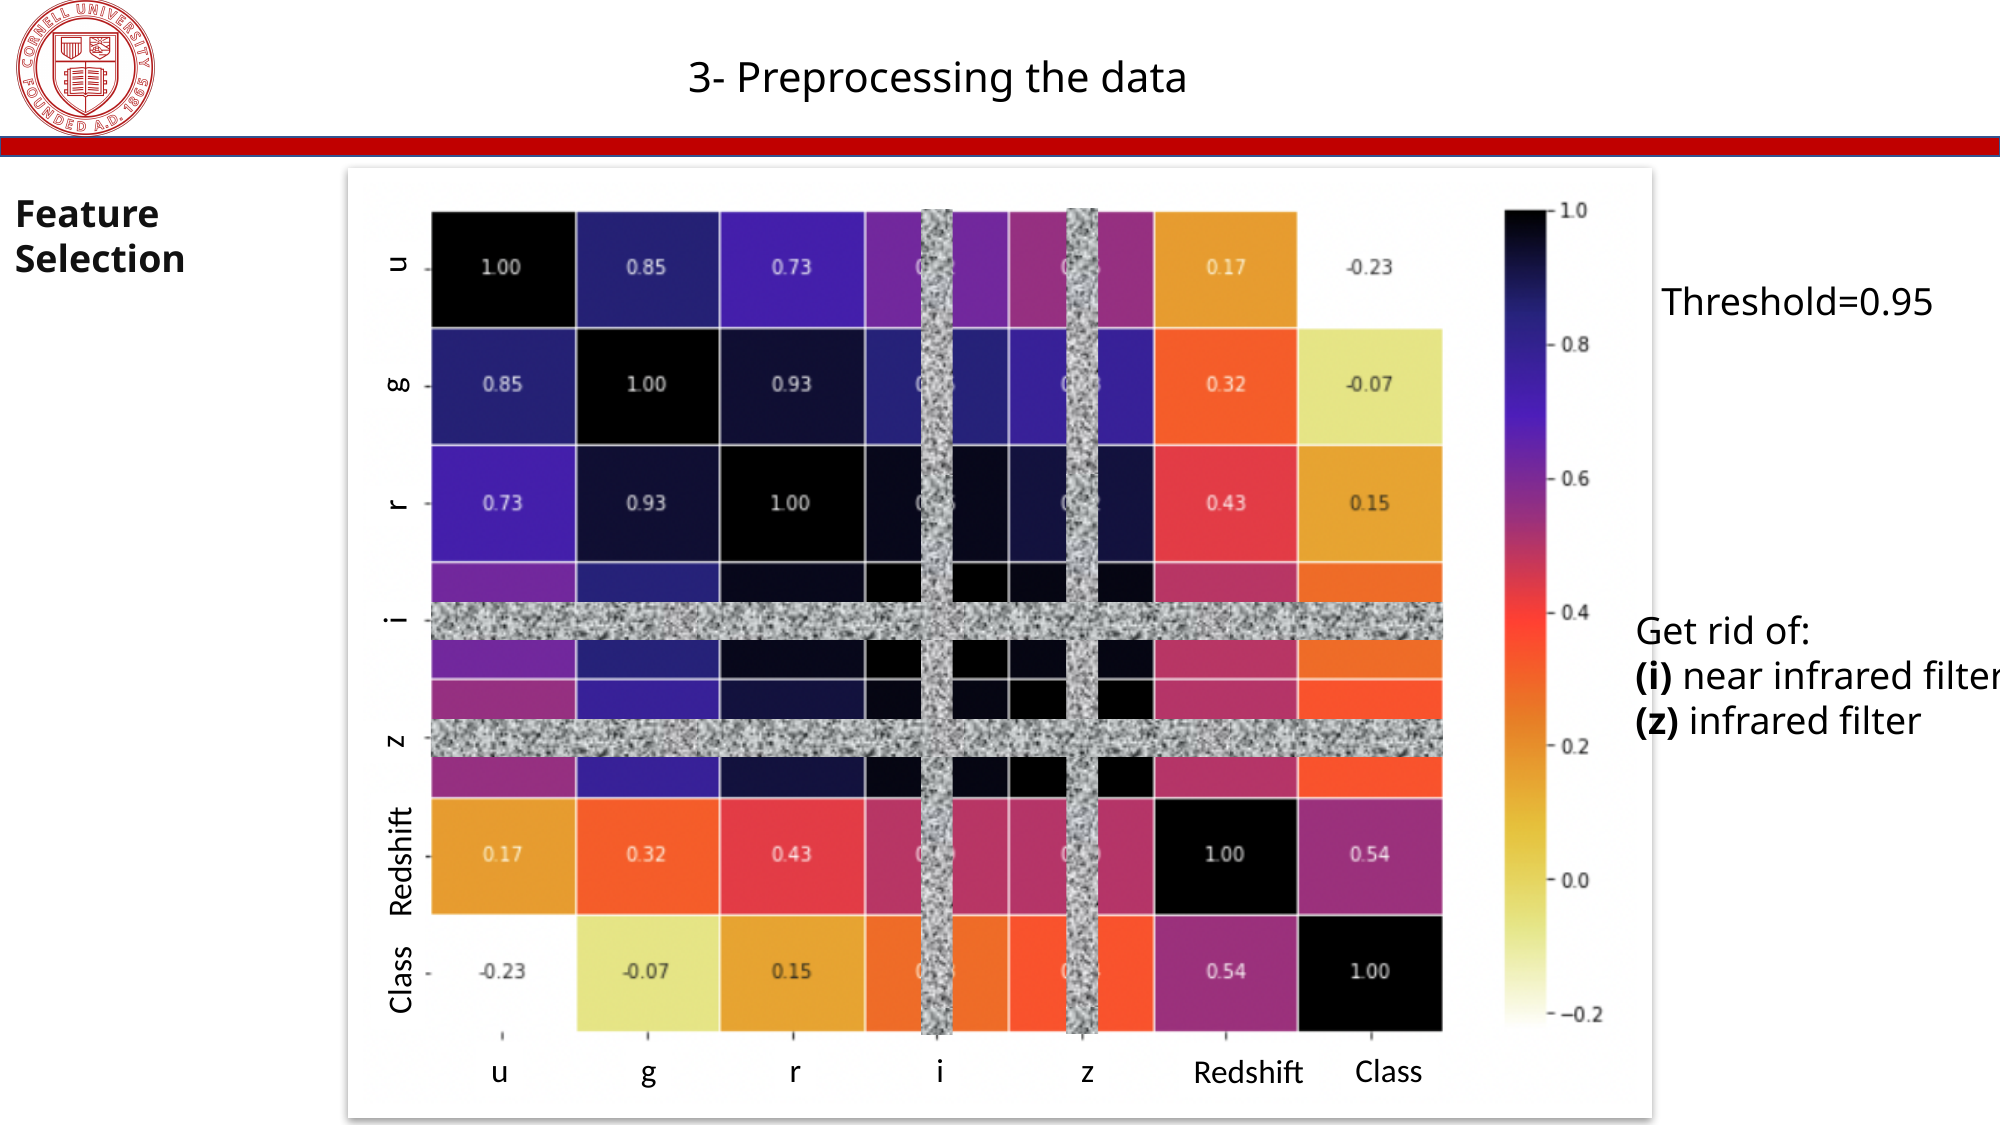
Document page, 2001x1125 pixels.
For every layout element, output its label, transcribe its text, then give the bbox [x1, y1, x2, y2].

text_box Get rid of: (i) near infrared filter (z) infrared filter [1638, 599, 2000, 750]
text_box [362, 182, 1638, 1104]
text_box Threshold=0.95 [1646, 270, 1949, 331]
text_box Feature Selection [0, 182, 337, 288]
text_box [0, 136, 2000, 157]
picture [16, 0, 155, 137]
text_box 3- Preprocessing the data [673, 43, 1204, 109]
